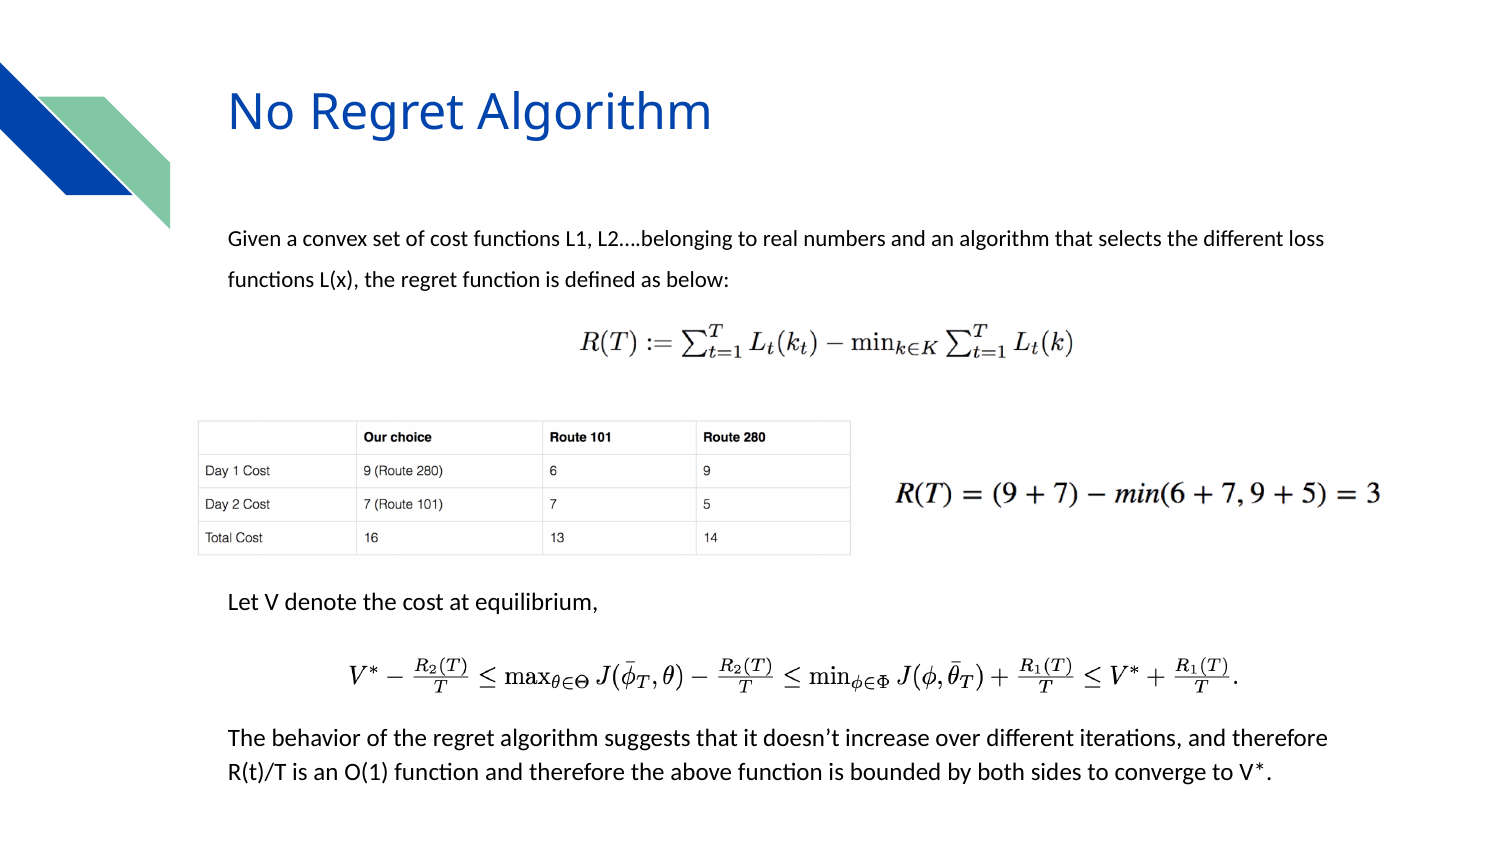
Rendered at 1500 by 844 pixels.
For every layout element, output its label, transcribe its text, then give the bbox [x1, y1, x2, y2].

title No Regret Algorithm [212, 64, 1368, 195]
picture [889, 464, 1389, 513]
picture [569, 316, 1085, 369]
list Given a convex set of cost functions L1, L2….belonging to real numbers and an algorithm that selects the different loss functions L(x), the regret function is defined as below: Let V denote the cost at equilibrium, The behavior of the regret algorithm suggests that it doesn’t increase over different iterations, and therefore R(t)/T is an O(1) function and therefore the above function is bounded by both sides to converge to V*. [212, 195, 1368, 673]
picture [337, 646, 1243, 704]
picture [188, 413, 858, 564]
